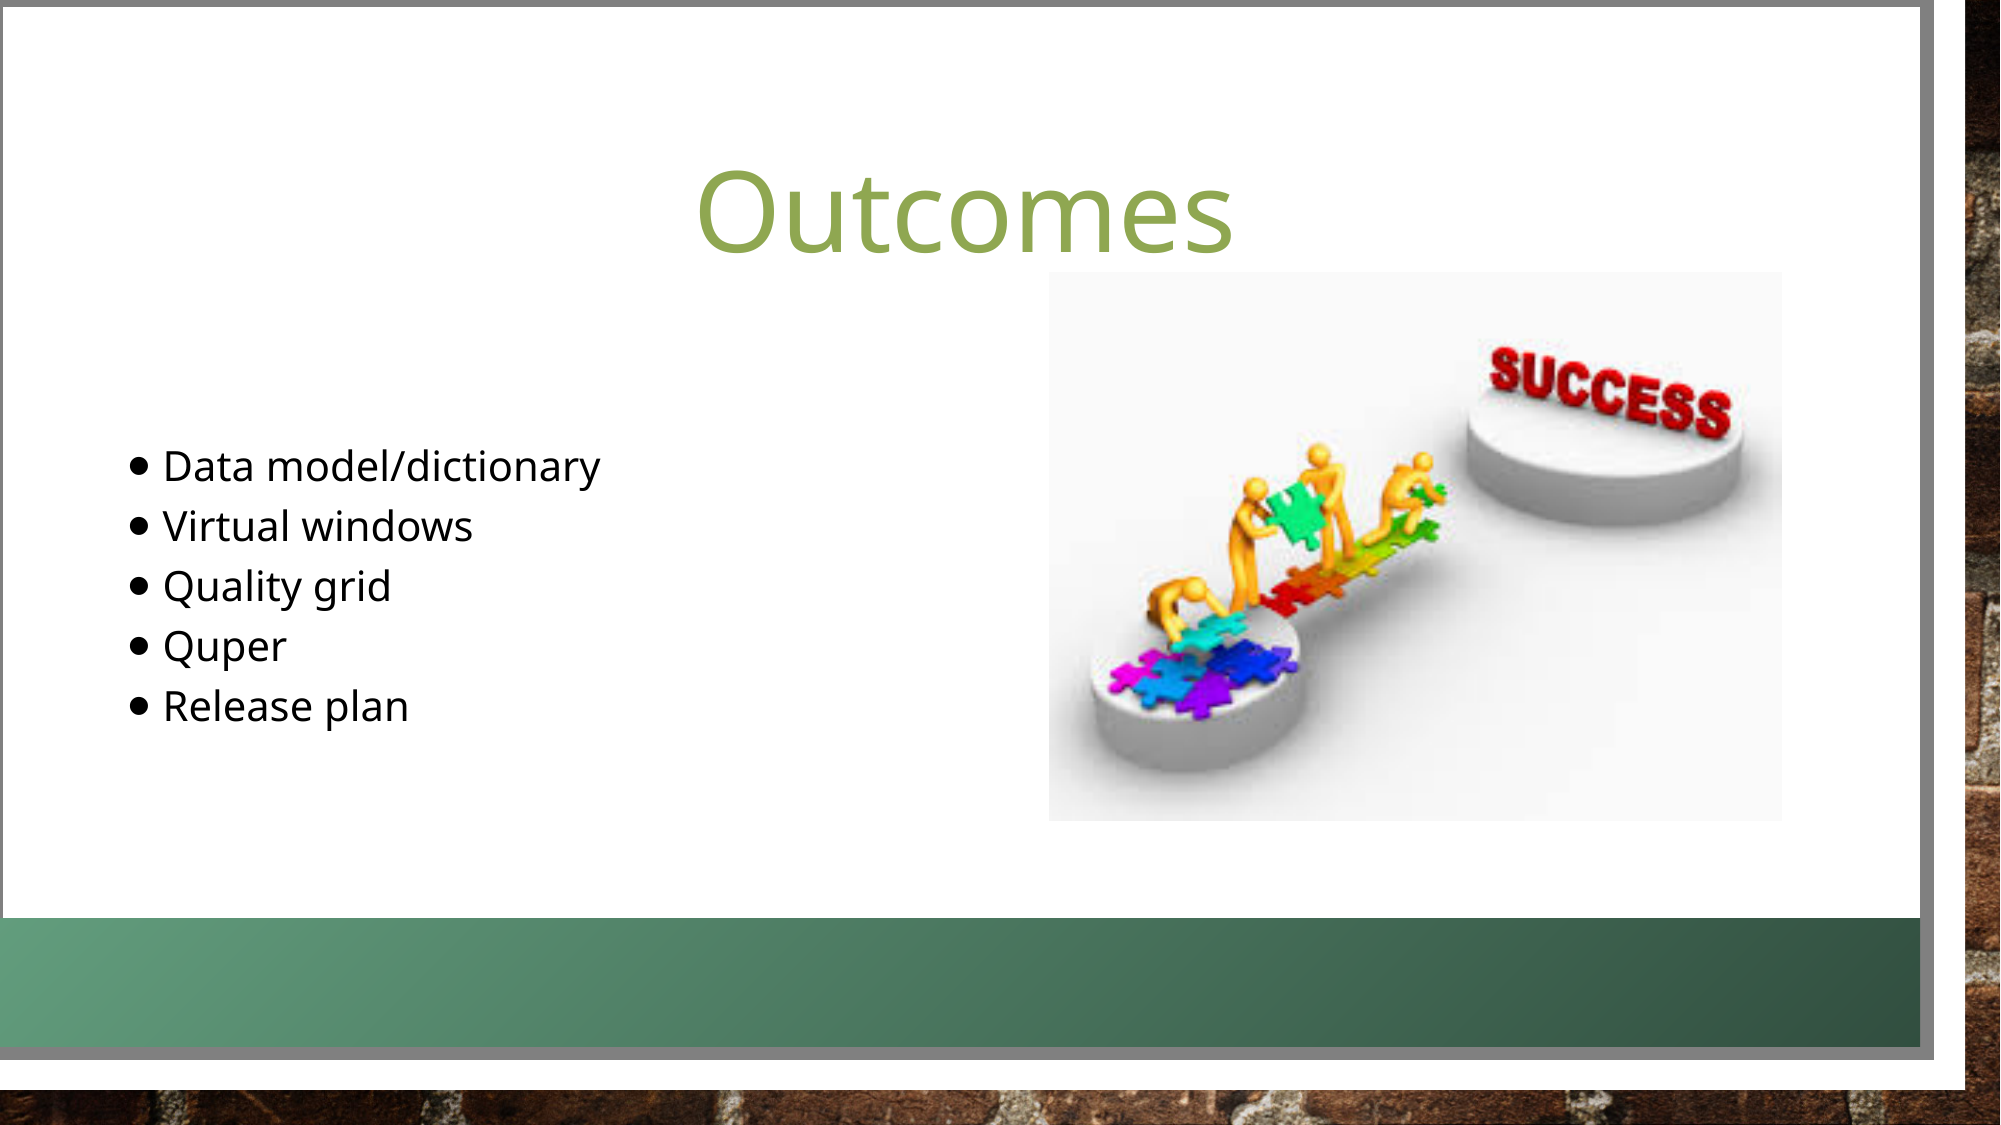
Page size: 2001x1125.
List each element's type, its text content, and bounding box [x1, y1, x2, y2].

text_box Outcomes [112, 112, 1818, 302]
picture [0, 0, 2001, 1125]
text_box Data model/dictionary Virtual windows Quality grid Quper Release plan [112, 338, 1818, 882]
picture [1049, 271, 1782, 821]
